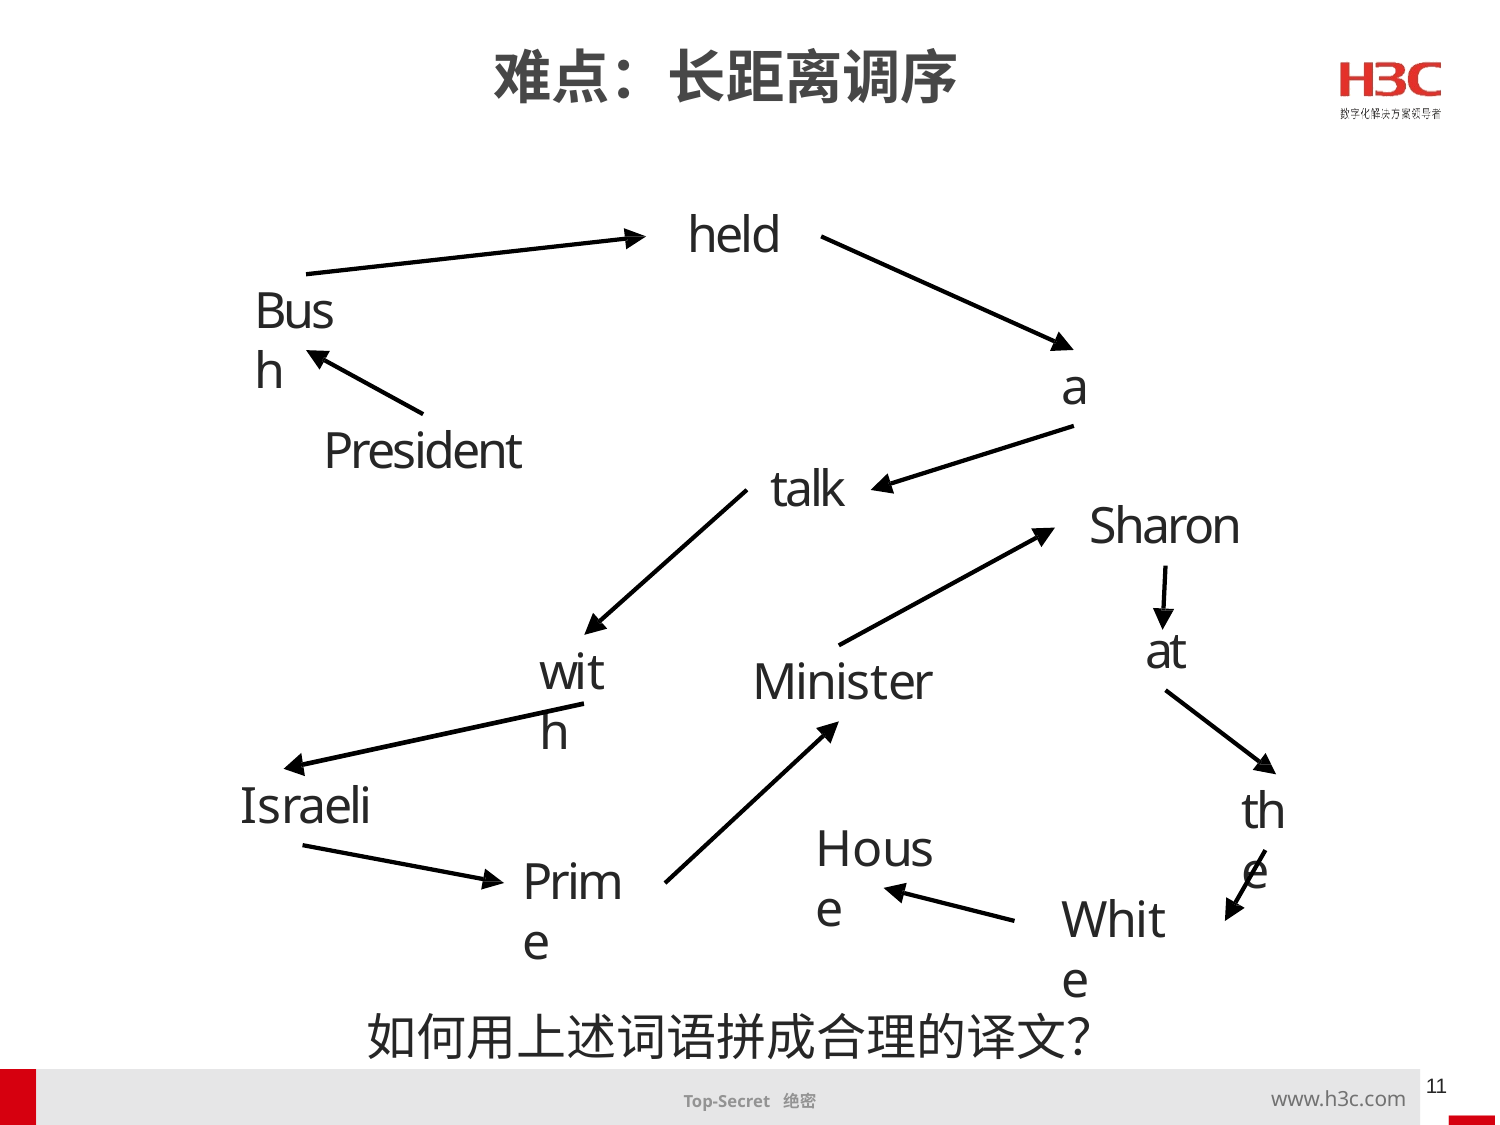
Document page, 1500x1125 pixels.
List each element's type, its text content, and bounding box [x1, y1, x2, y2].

picture [1314, 42, 1466, 138]
text_box [883, 882, 1015, 923]
text_box [305, 228, 647, 277]
text_box White [1059, 885, 1191, 1008]
text_box Sharon [1087, 491, 1244, 554]
text_box Israeli [238, 771, 400, 834]
text_box [870, 423, 1075, 494]
text_box held [684, 200, 783, 263]
text_box [1224, 849, 1268, 922]
text_box [663, 721, 839, 885]
text_box [306, 350, 425, 417]
text_box with [537, 637, 632, 760]
text_box the [1239, 776, 1313, 899]
text_box Bush [252, 276, 360, 399]
text_box [584, 488, 749, 635]
text_box [837, 527, 1056, 648]
text_box Prime [520, 847, 649, 970]
picture [0, 1069, 1497, 1125]
text_box [820, 234, 1074, 351]
text_box talk [768, 454, 871, 517]
text_box Minister [750, 647, 955, 710]
text_box [302, 843, 505, 890]
text_box at [1143, 616, 1221, 679]
text_box [283, 701, 585, 777]
text_box House [813, 814, 955, 937]
title 难点：长距离调序 [356, 0, 1095, 169]
text_box President [321, 416, 525, 479]
text_box 如何用上述词语拼成合理的译文？ [364, 1003, 1119, 1066]
text_box a [1059, 352, 1089, 415]
text_box [1164, 688, 1277, 775]
text_box [1152, 565, 1175, 630]
